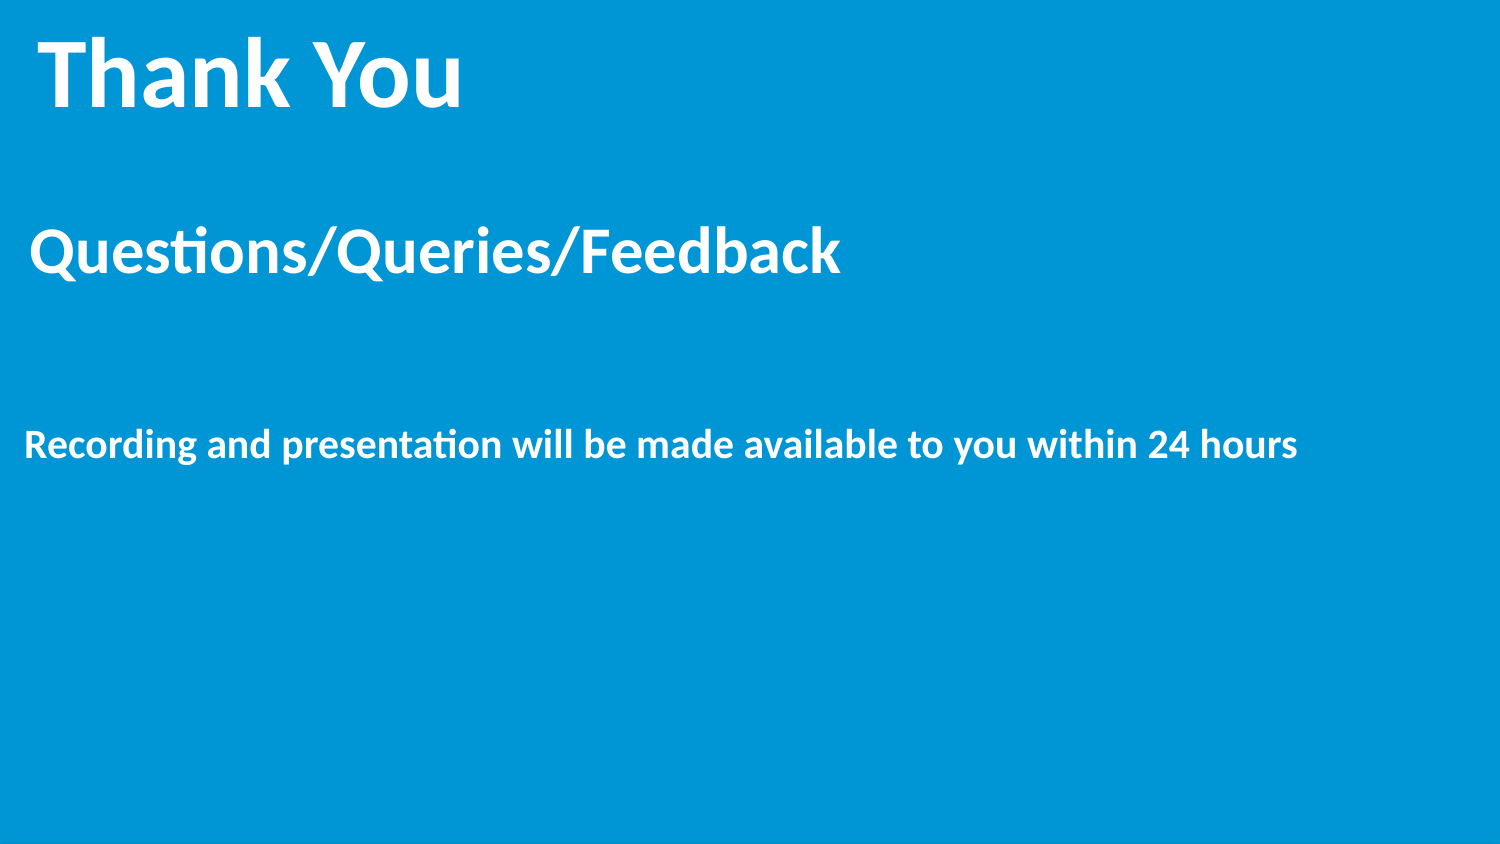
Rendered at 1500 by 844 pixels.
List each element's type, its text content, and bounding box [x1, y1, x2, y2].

text_box Thank You Questions/Queries/Feedback Recording and presentation will be made available to you within 24 hours [0, 0, 1500, 844]
